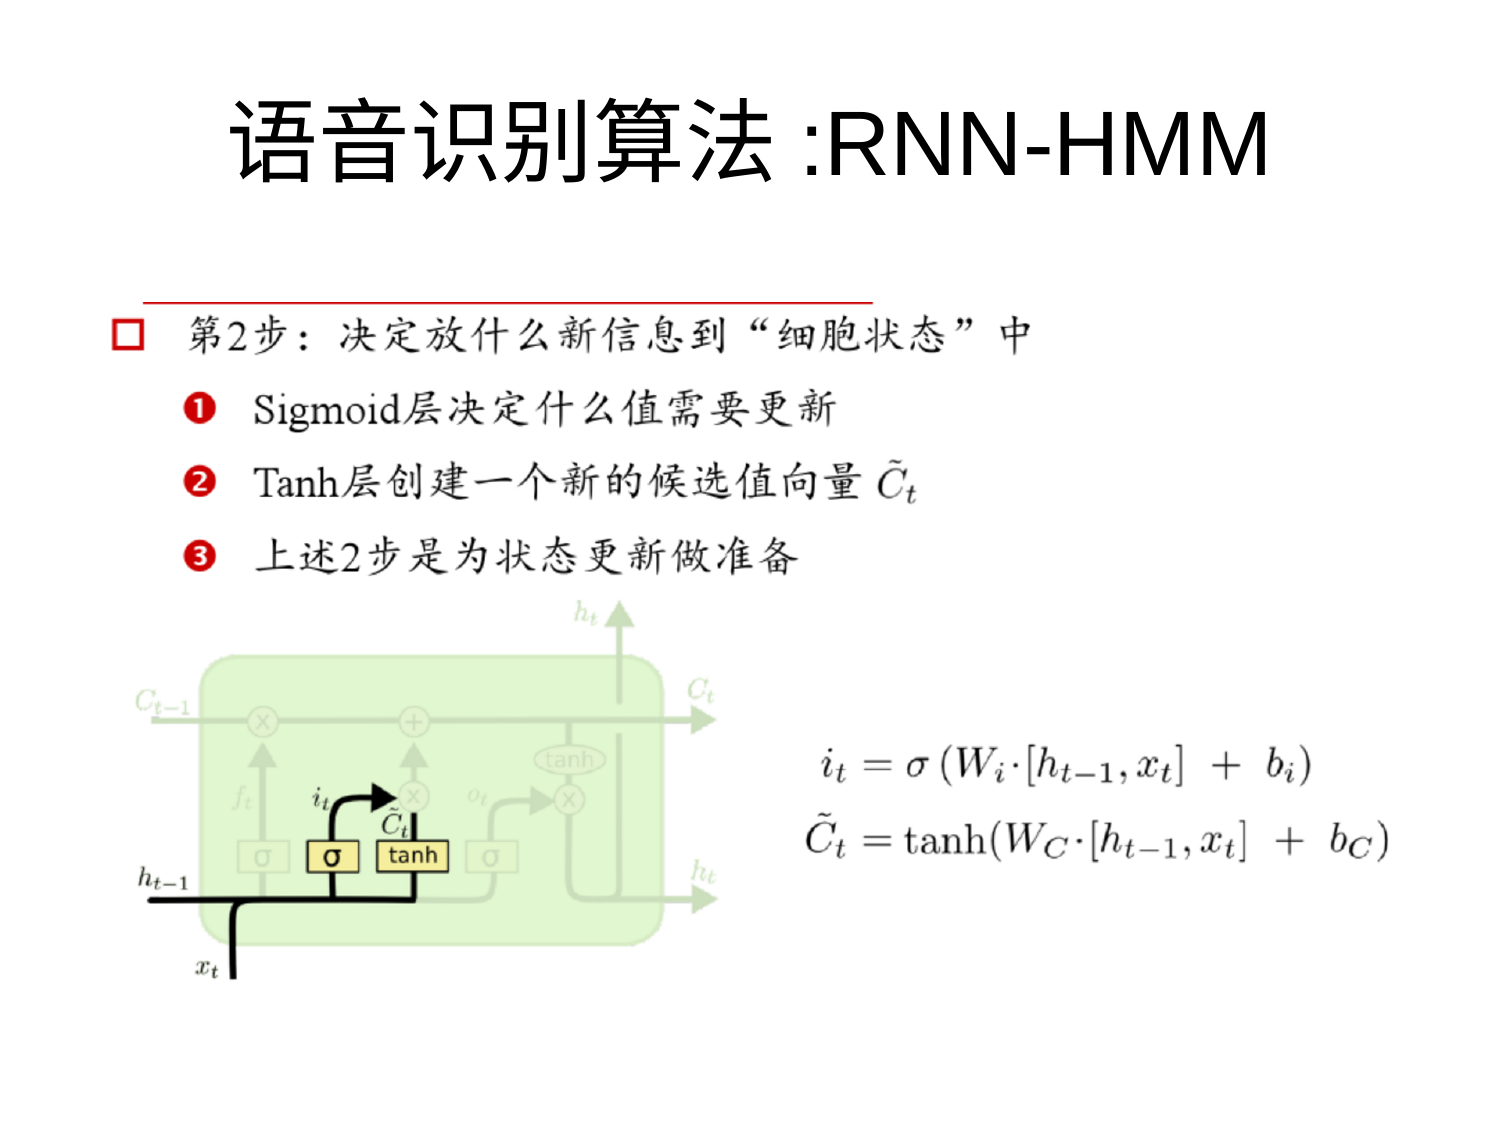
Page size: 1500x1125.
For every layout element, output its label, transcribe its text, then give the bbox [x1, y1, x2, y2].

title 语音识别算法:RNN-HMM [75, 45, 1425, 233]
picture [86, 302, 1413, 993]
